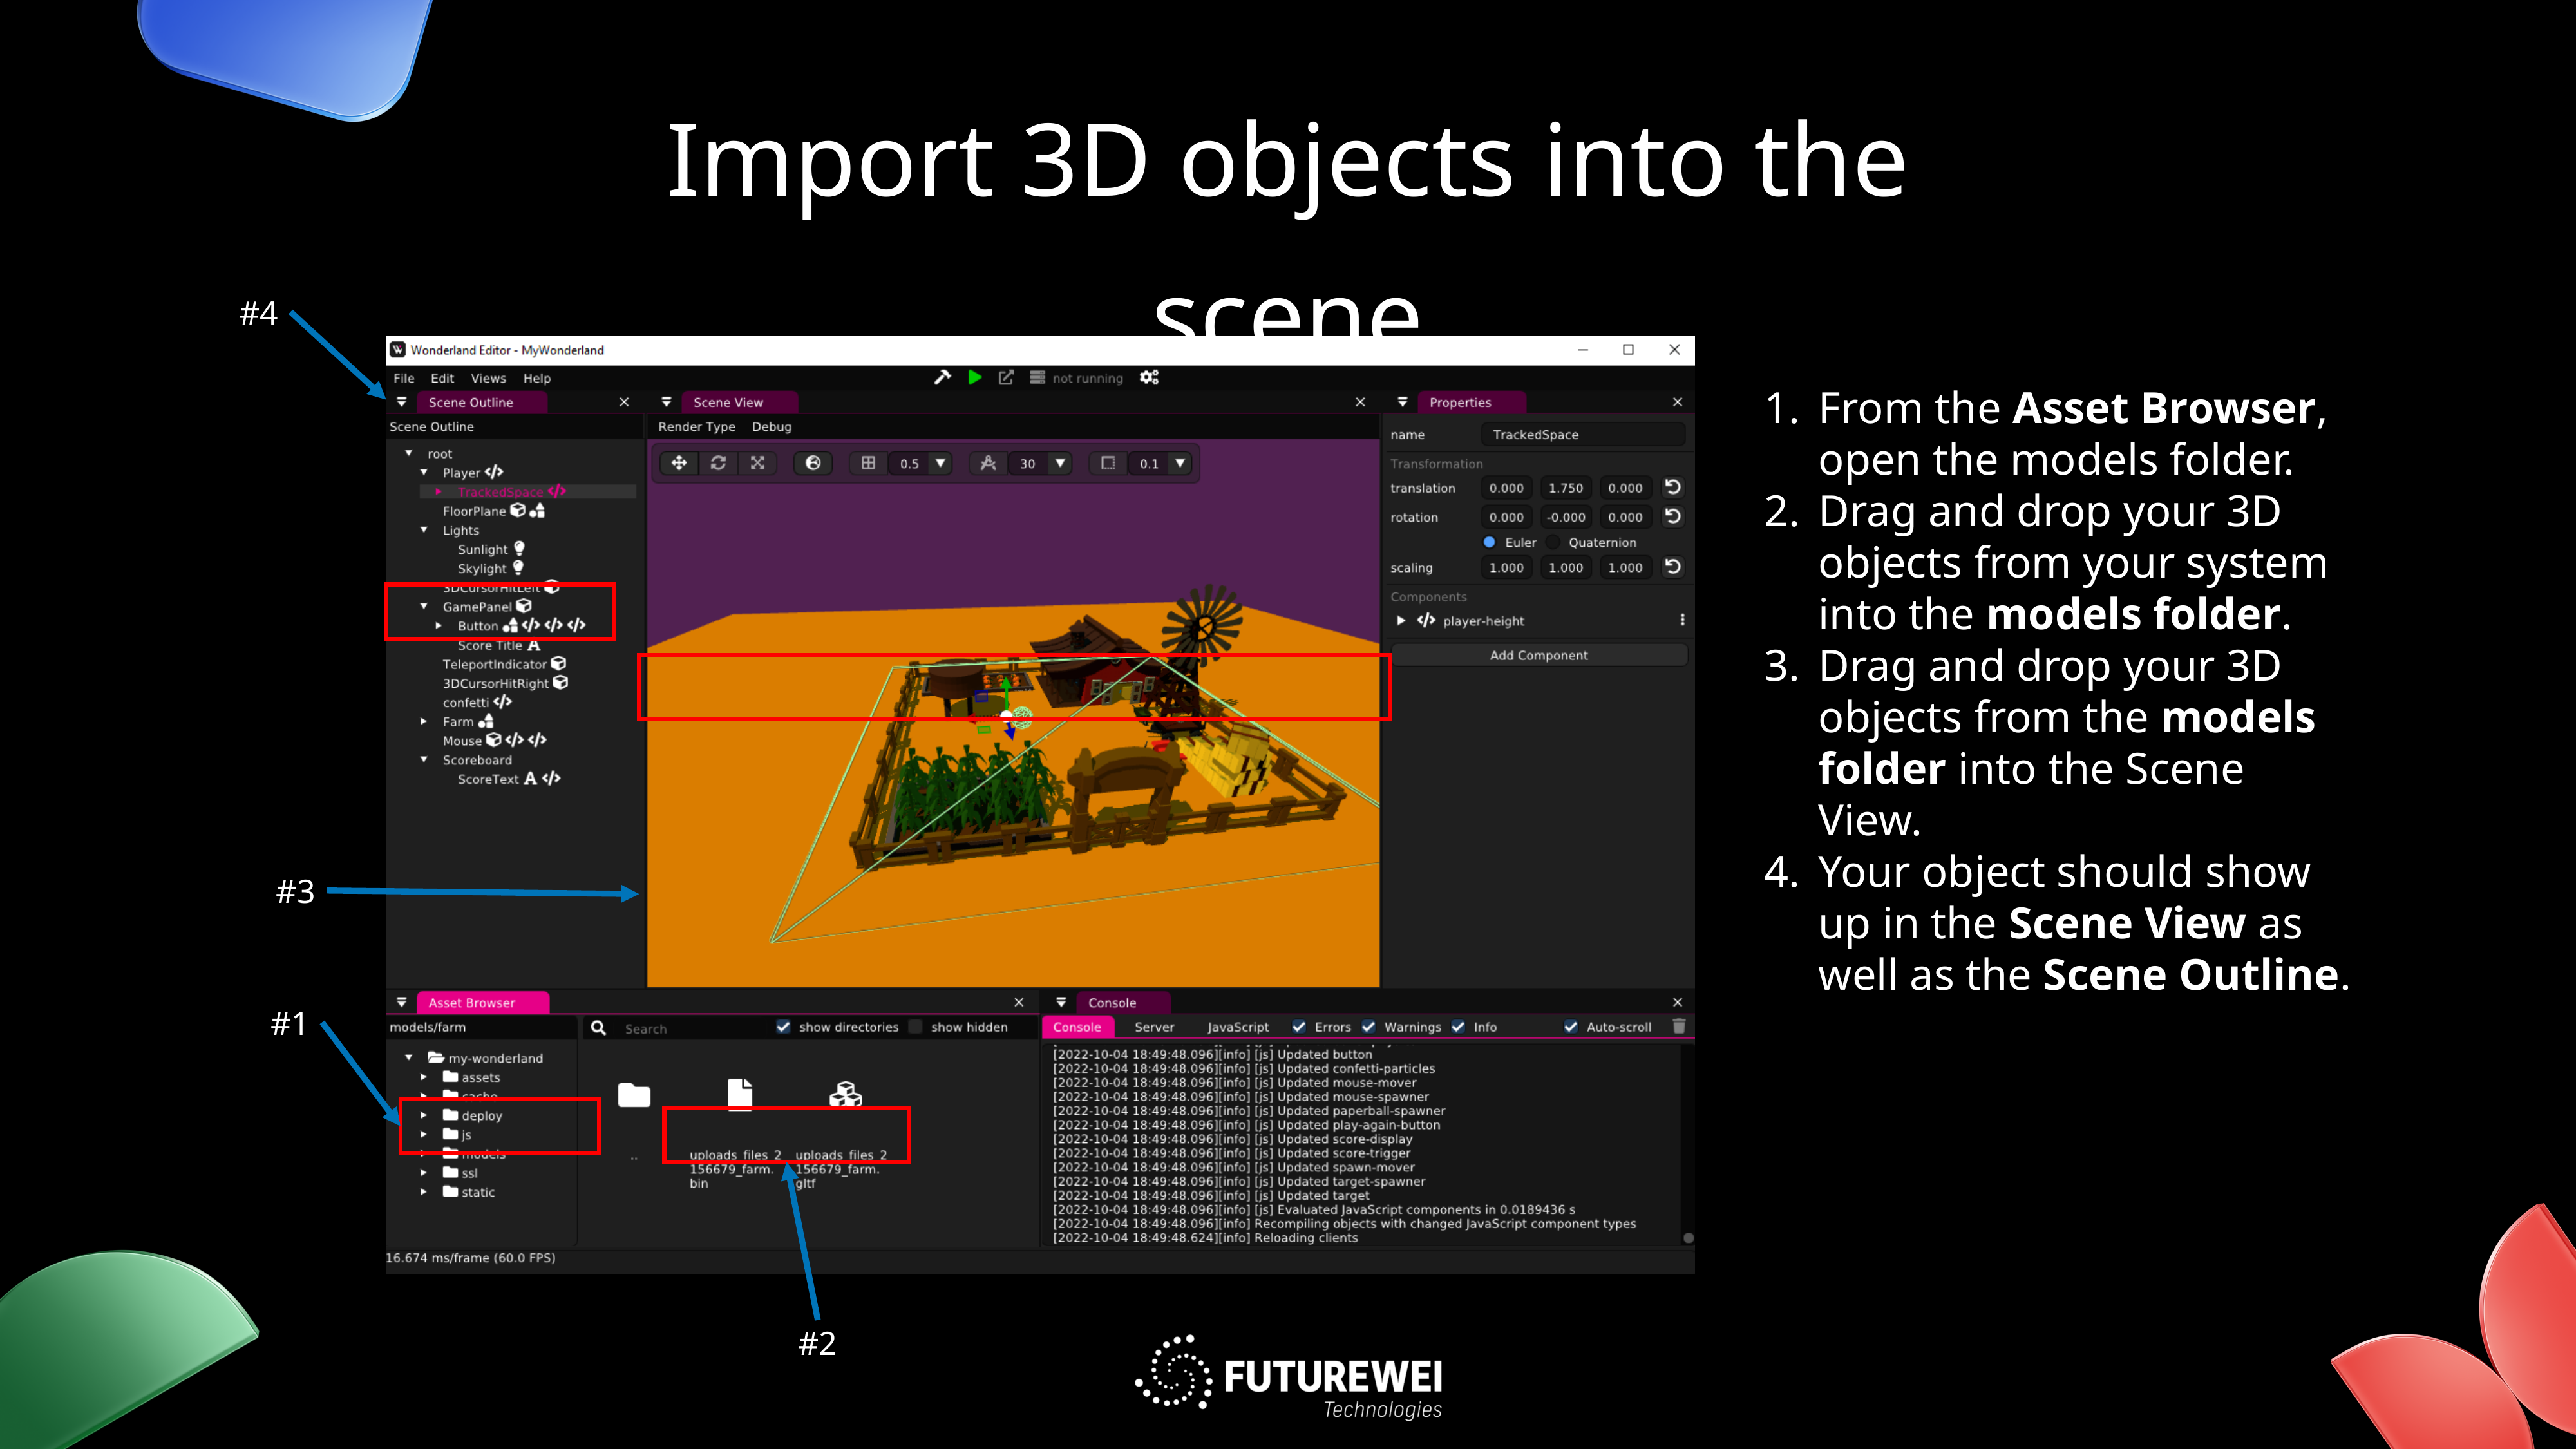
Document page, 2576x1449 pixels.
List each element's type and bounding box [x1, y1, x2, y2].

picture [1104, 1303, 1472, 1441]
text_box [327, 890, 639, 895]
text_box [321, 1022, 401, 1127]
text_box [290, 312, 386, 400]
text_box [0, 0, 2576, 1449]
text_box [786, 1161, 819, 1320]
picture [386, 336, 1695, 1274]
